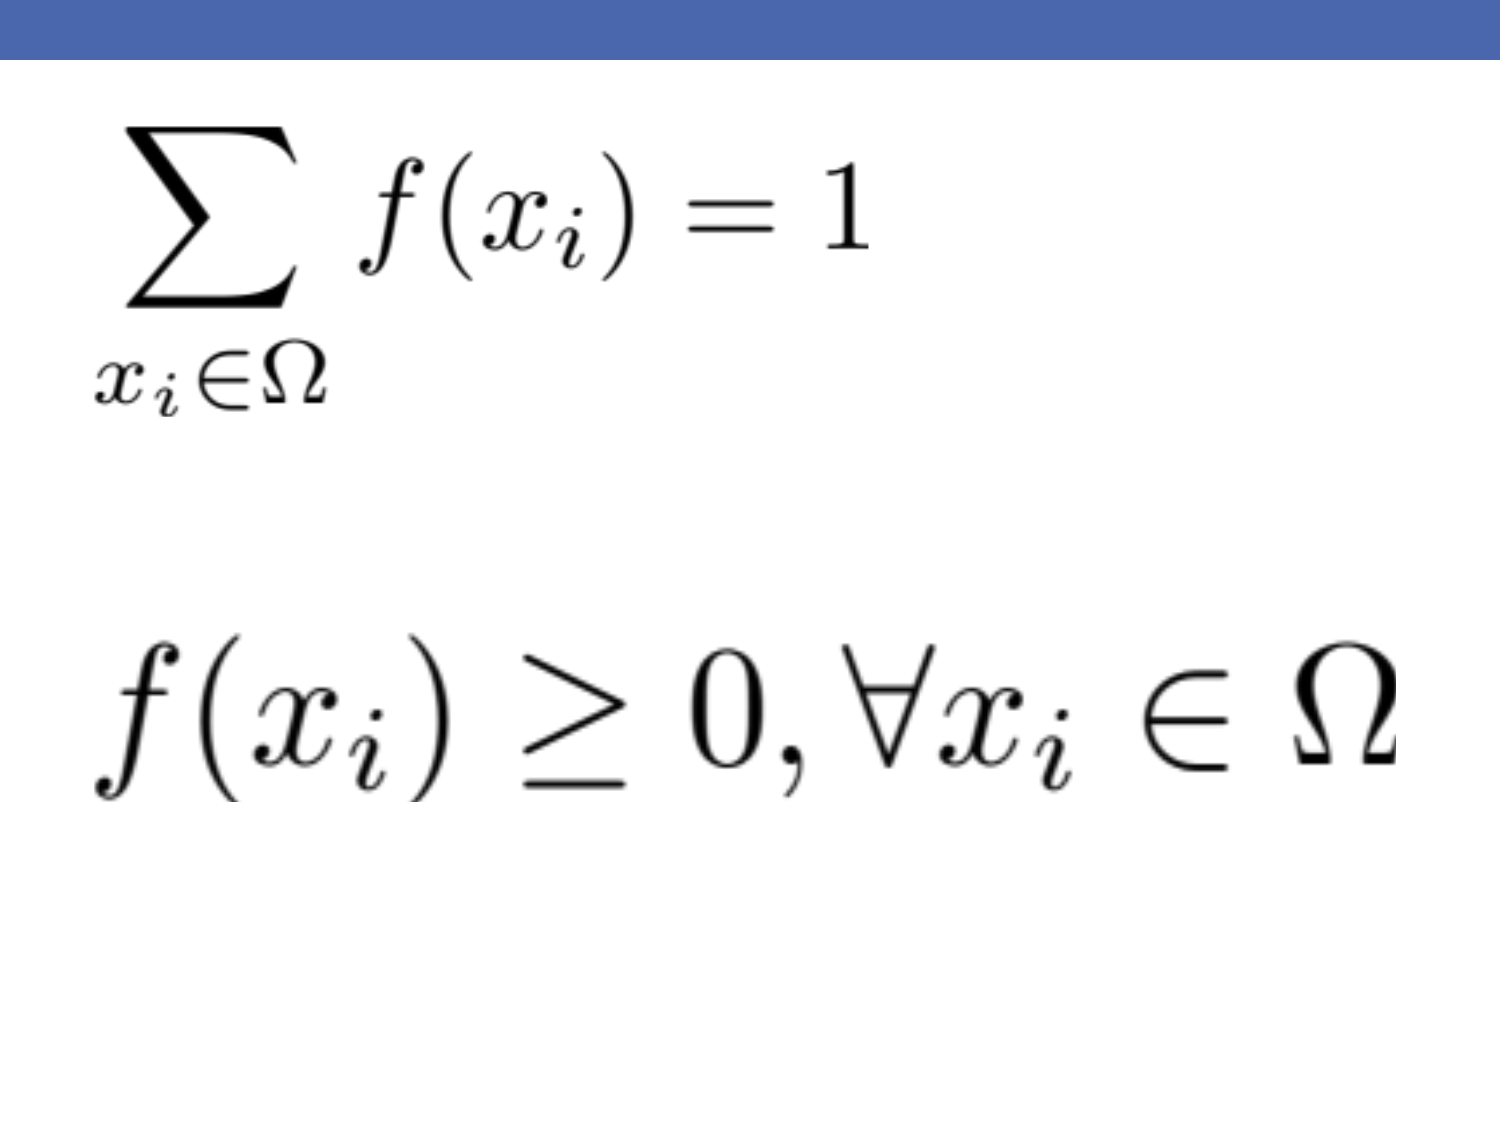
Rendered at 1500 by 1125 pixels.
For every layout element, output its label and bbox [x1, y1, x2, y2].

picture [93, 124, 869, 417]
picture [93, 631, 1397, 802]
